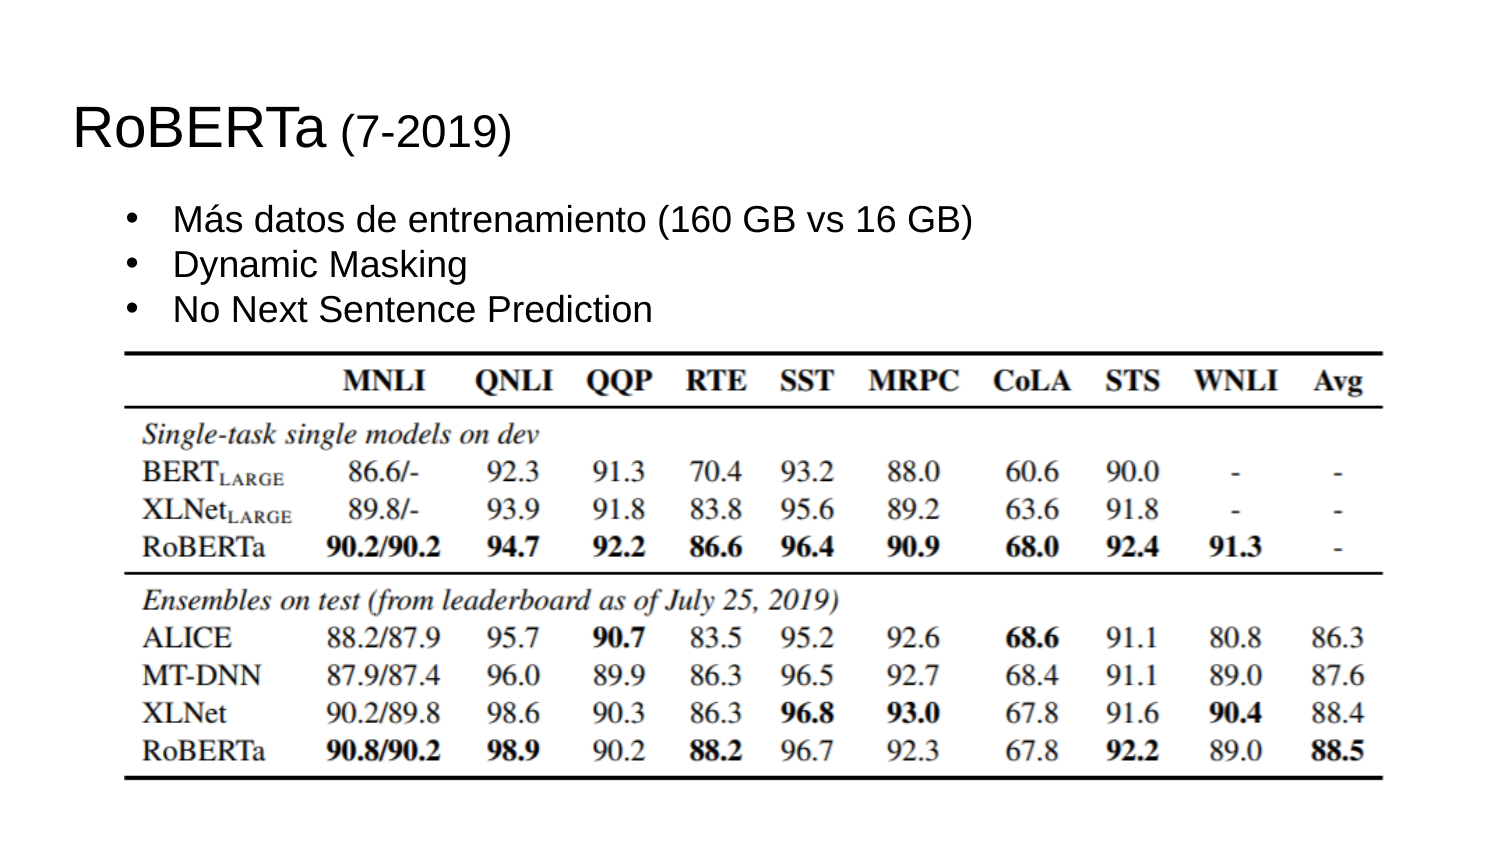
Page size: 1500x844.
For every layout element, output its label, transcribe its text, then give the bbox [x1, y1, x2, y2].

title RoBERTa (7-2019) [57, 74, 1455, 162]
text_box Más datos de entrenamiento (160 GB vs 16 GB) Dynamic Masking No Next Sentence Prediction [110, 187, 1265, 341]
picture [110, 342, 1398, 792]
